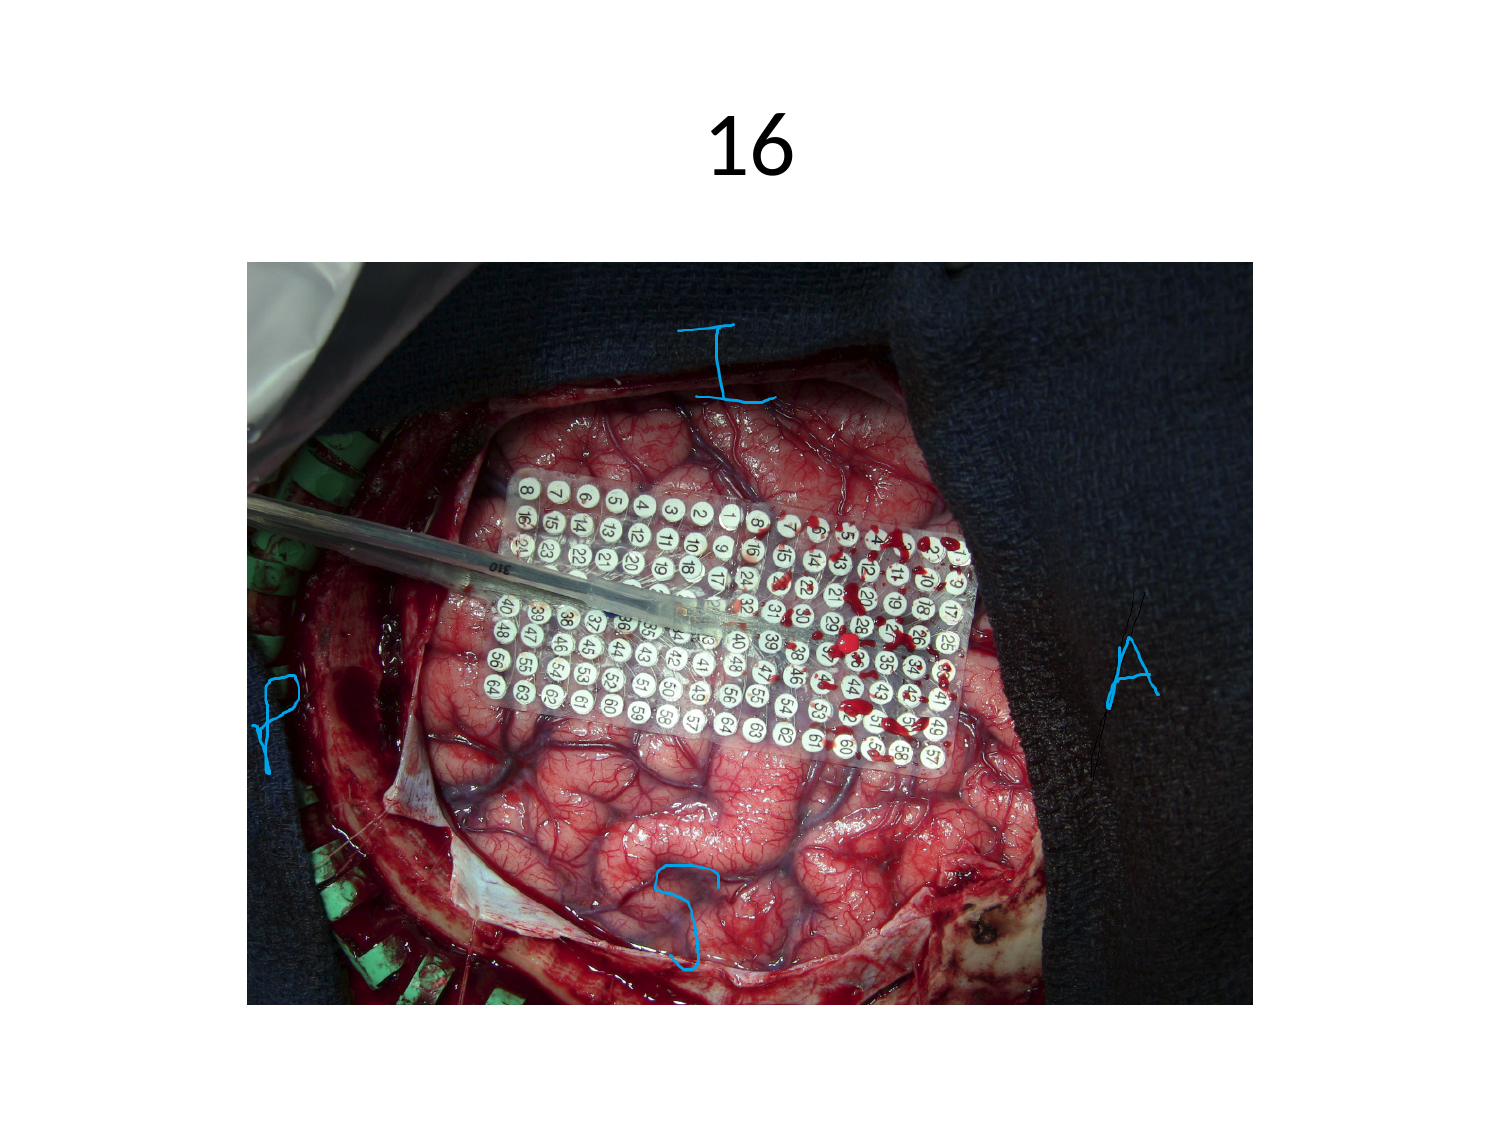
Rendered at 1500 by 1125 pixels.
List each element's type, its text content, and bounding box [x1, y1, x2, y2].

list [247, 262, 1253, 1006]
title 16 [75, 45, 1425, 233]
